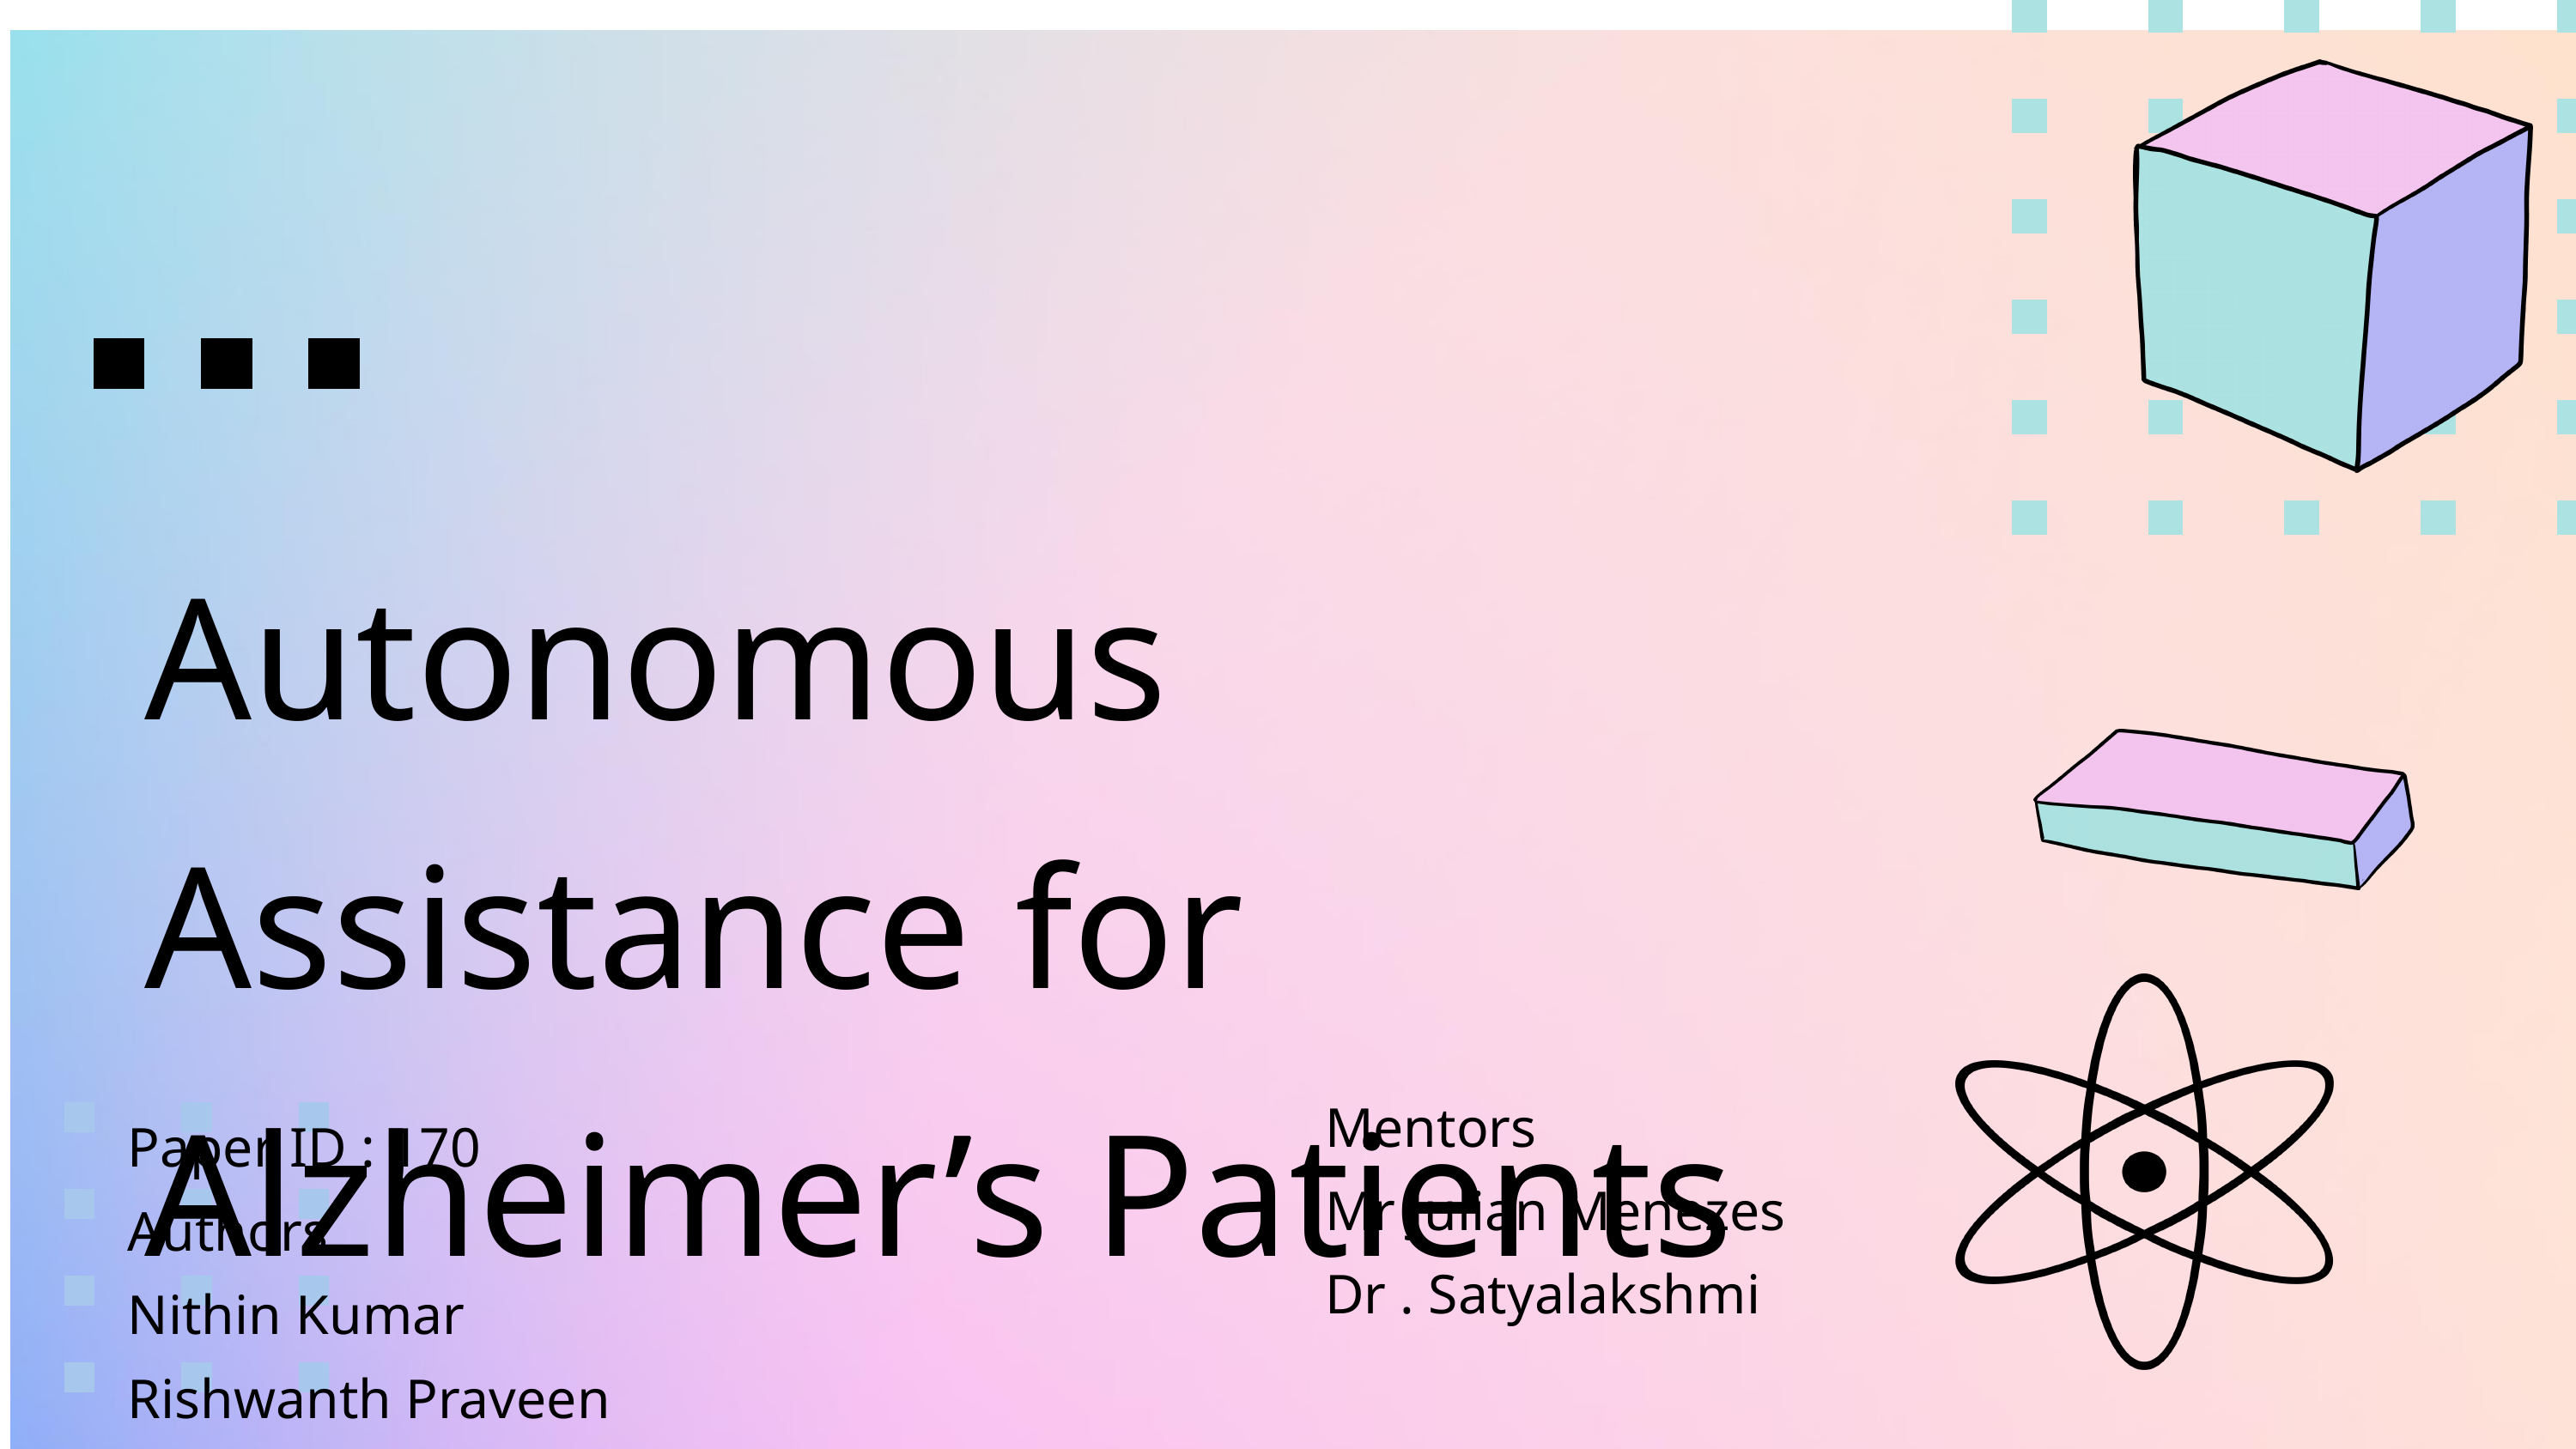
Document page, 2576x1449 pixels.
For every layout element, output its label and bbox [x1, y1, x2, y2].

picture [0, 30, 2576, 1449]
text_box [0, 1100, 330, 1449]
text_box [200, 335, 252, 390]
text_box [2011, 0, 2576, 536]
picture [2133, 59, 2533, 473]
text_box [308, 335, 361, 390]
text_box [93, 335, 145, 390]
